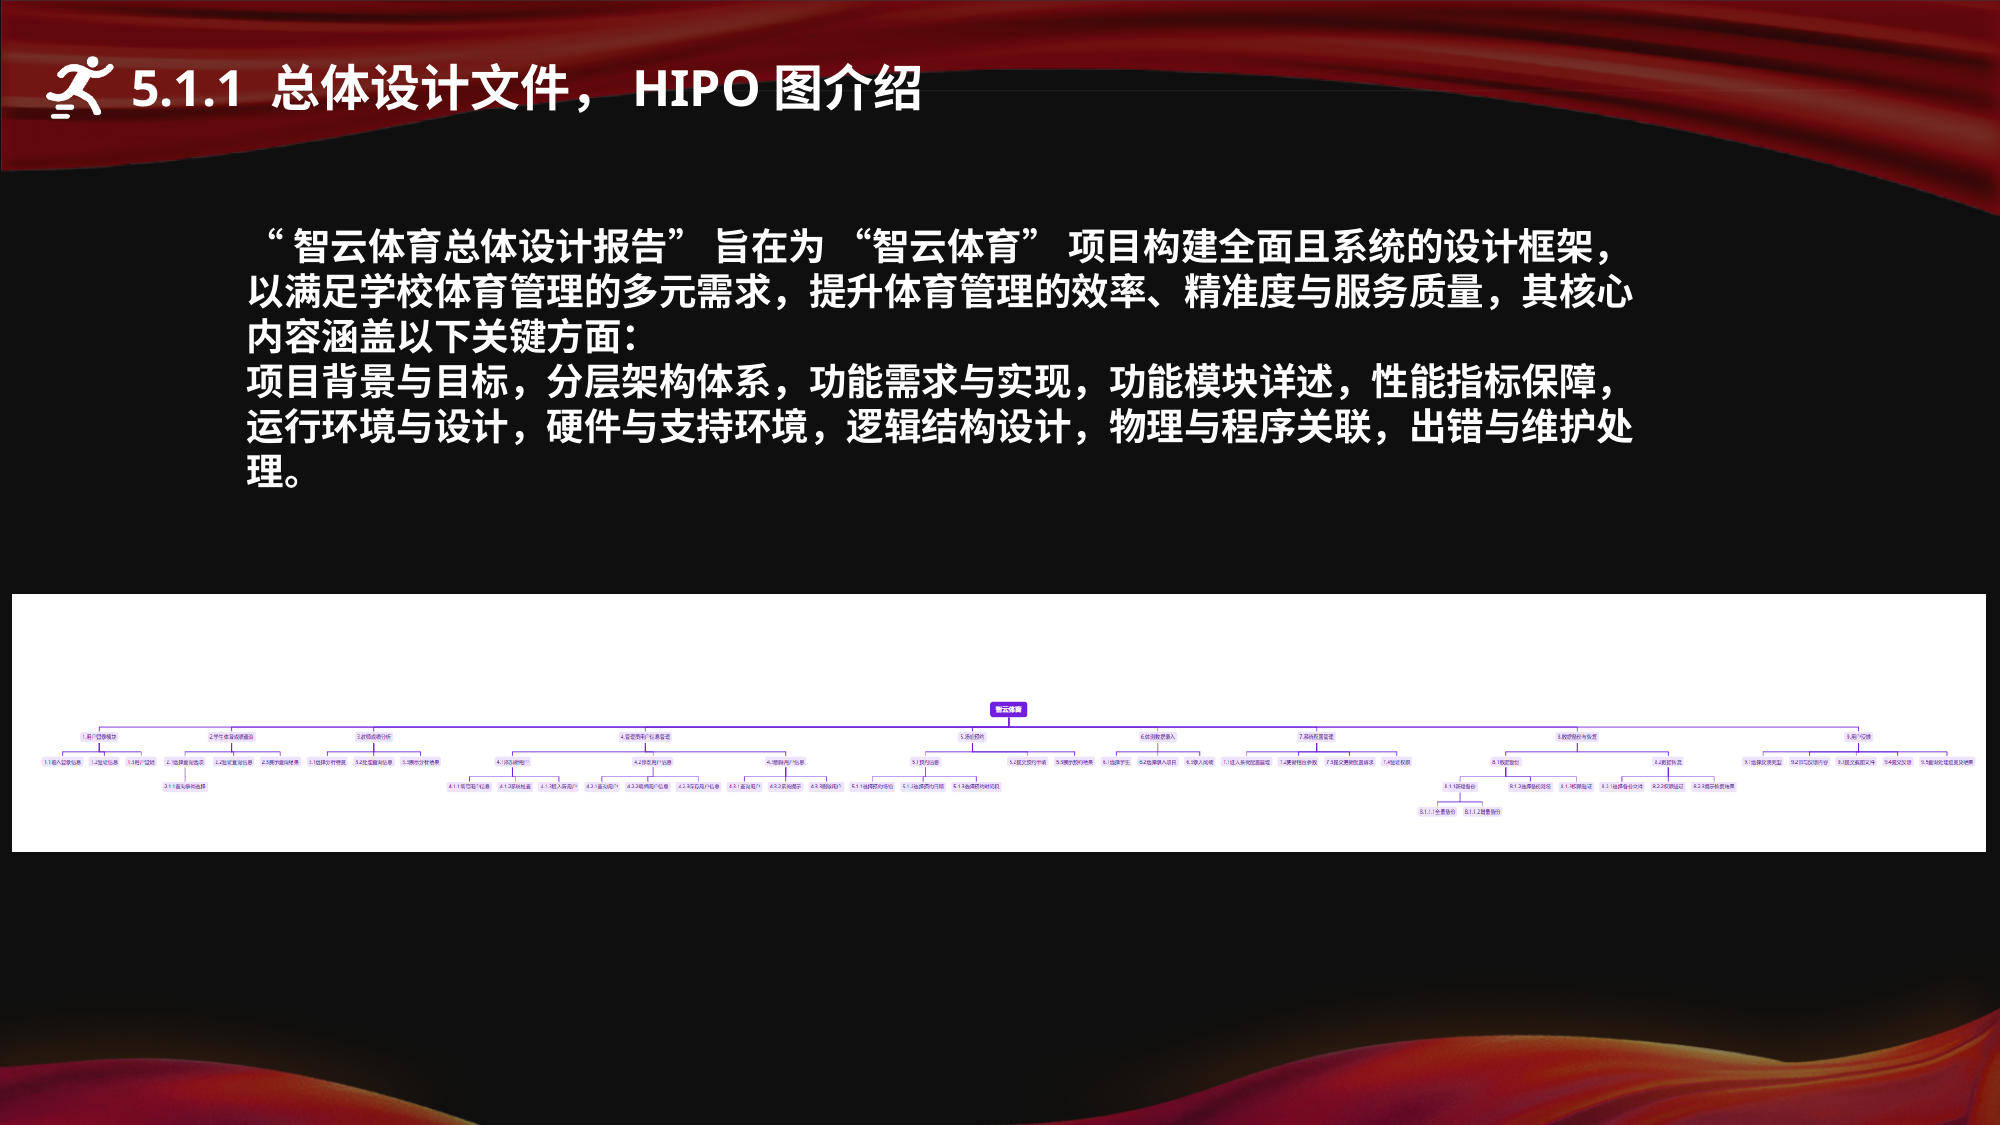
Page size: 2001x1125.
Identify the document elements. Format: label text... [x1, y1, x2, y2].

picture [0, 981, 2000, 1125]
picture [0, 0, 2000, 216]
picture [12, 594, 1986, 853]
text_box “智云体育总体设计报告” 旨在为 “智云体育” 项目构建全面且系统的设计框架，以满足学校体育管理的多元需求，提升体育管理的效率、精准度与服务质量，其核心内容涵盖以下关键方面： 项目背景与目标，分层架构体系，功能需求与实现，功能模块详述，性能指标保障，运行环境与设计，硬件与支持环境，逻辑结构设计，物理与程序关联，出错与维护处理。 [231, 216, 1657, 501]
